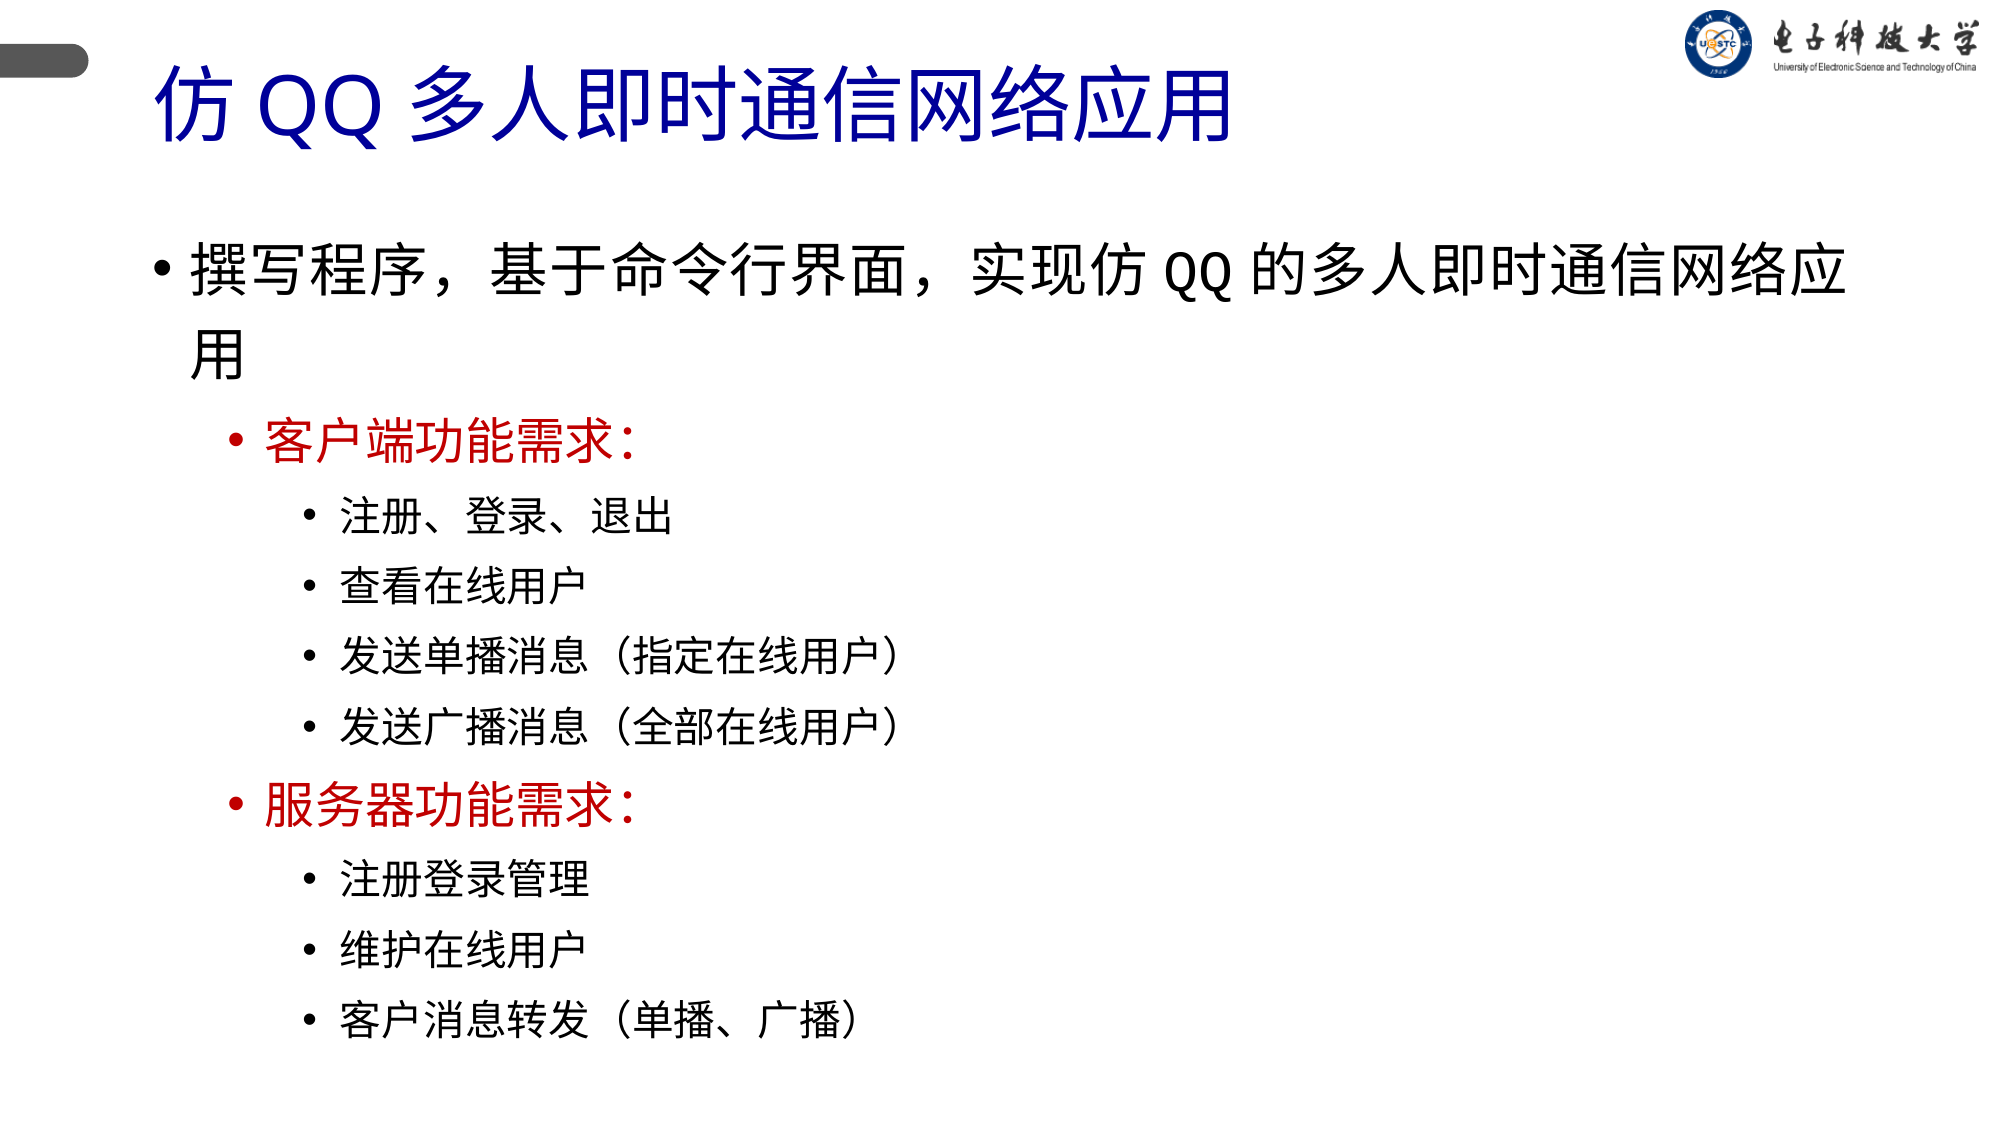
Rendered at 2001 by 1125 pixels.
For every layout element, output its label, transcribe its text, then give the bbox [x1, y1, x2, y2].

list 撰写程序，基于命令行界面，实现仿QQ的多人即时通信网络应用 客户端功能需求： 注册、登录、退出 查看在线用户 发送单播消息（指定在线用户） 发送广播消息（全部在线用户） 服务器功能需求： 注册登录管理 维护在线用户 客户消息转发（单播、广播） [137, 211, 1863, 1097]
picture [1685, 10, 1979, 78]
title 仿QQ多人即时通信网络应用 [137, 43, 1686, 174]
